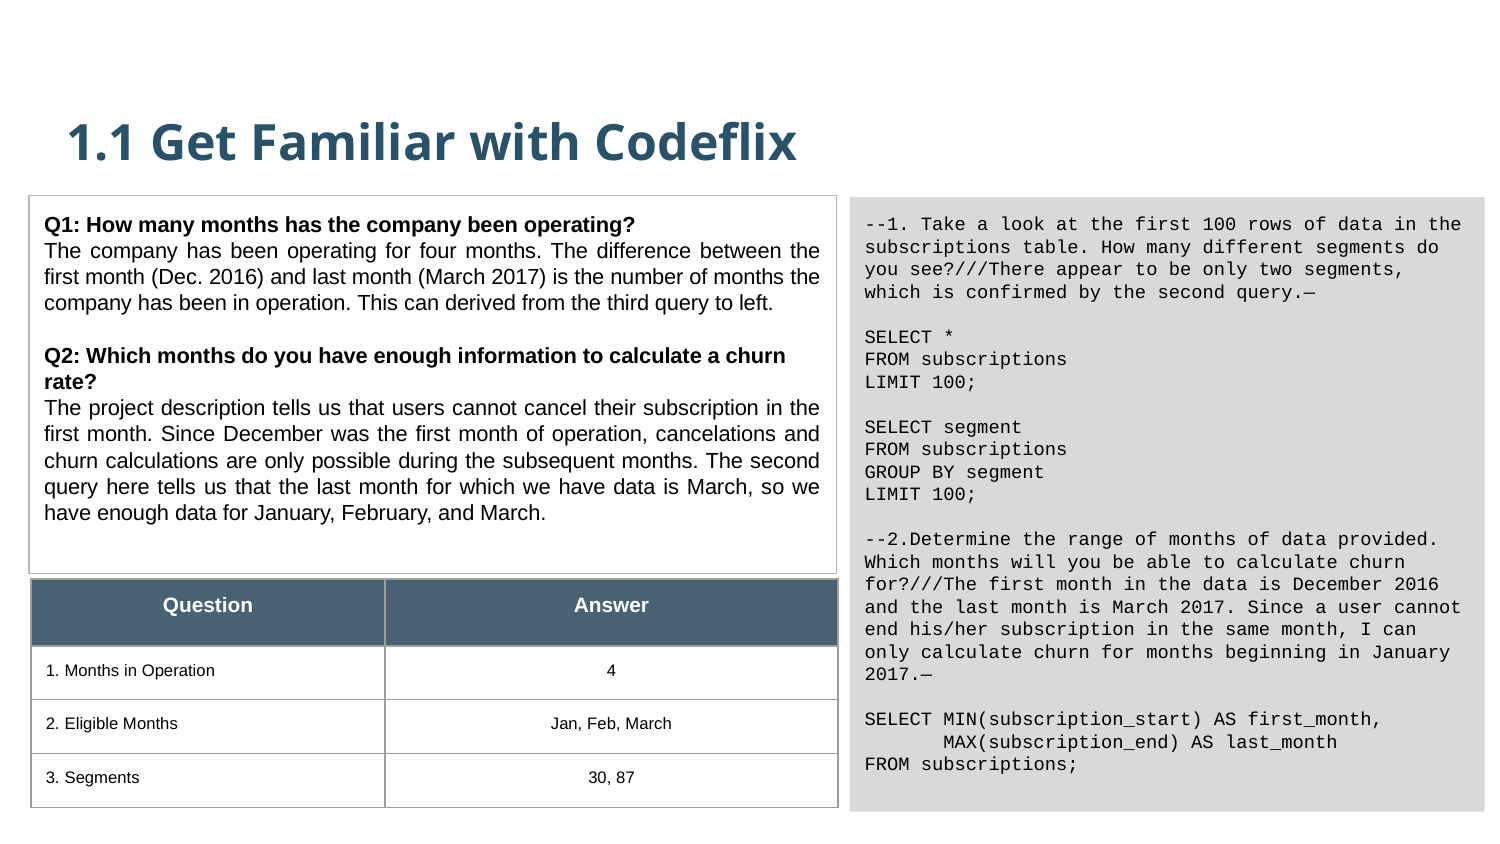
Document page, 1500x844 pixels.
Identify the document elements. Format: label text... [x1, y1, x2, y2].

table_cell 2. Eligible Months [32, 700, 384, 753]
text_box Q1: How many months has the company been operating? The company has been operating for four months. The difference between the first month (Dec. 2016) and last month (March 2017) is the number of months the company has been in operation. This can derived from the third query to left. Q2: Which months do you have enough information to calculate a churn rate? The project description tells us that users cannot cancel their subscription in the first month. Since December was the first month of operation, cancelations and churn calculations are only possible during the subsequent months. The second query here tells us that the last month for which we have data is March, so we have enough data for January, February, and March. [29, 195, 837, 574]
table_header Answer [386, 580, 837, 645]
text_box --1. Take a look at the first 100 rows of data in the subscriptions table. How many different segments do you see?///There appear to be only two segments, which is confirmed by the second query.— SELECT * FROM subscriptions LIMIT 100; SELECT segment FROM subscriptions GROUP BY segment LIMIT 100; --2.Determine the range of months of data provided. Which months will you be able to calculate churn for?///The first month in the data is December 2016 and the last month is March 2017. Since a user cannot end his/her subscription in the same month, I can only calculate churn for months beginning in January 2017.— SELECT MIN(subscription_start) AS first_month, MAX(subscription_end) AS last_month FROM subscriptions; [849, 197, 1485, 812]
table_cell 3. Segments [32, 754, 384, 807]
table_cell 1. Months in Operation [32, 647, 384, 699]
table_header Question [32, 580, 384, 645]
table_cell 4 [386, 647, 837, 699]
text_box 1.1 Get Familiar with Codeflix [51, 48, 1449, 186]
table_cell Jan, Feb, March [386, 700, 837, 753]
table_cell 30, 87 [386, 754, 837, 807]
